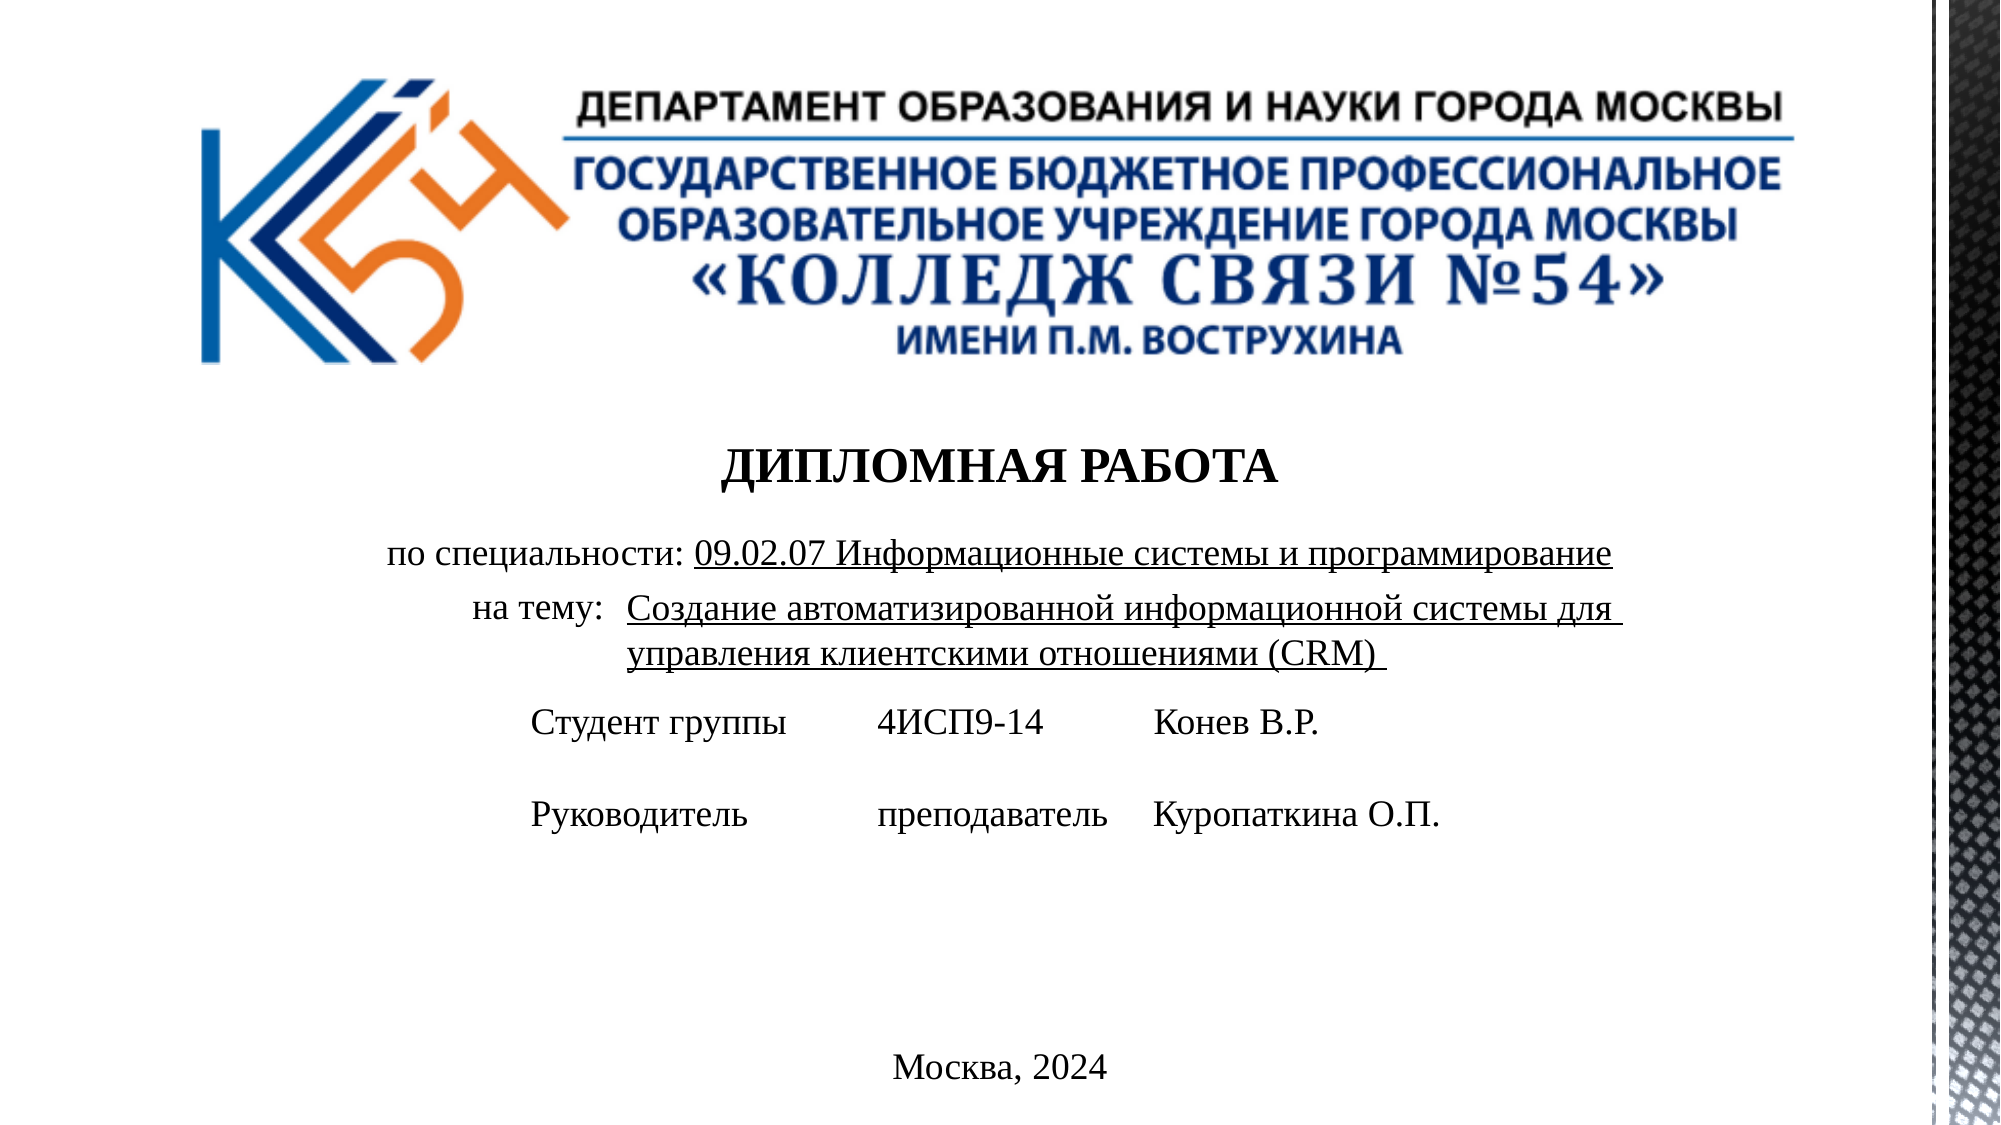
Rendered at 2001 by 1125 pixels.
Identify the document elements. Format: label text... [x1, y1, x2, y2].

text_box ДИПЛОМНАЯ РАБОТА [706, 424, 1294, 500]
text_box по специальности: 09.02.07 Информационные системы и программирование [307, 520, 1693, 580]
picture [1929, 0, 2000, 1125]
text_box Конев В.Р. [1138, 689, 1335, 750]
text_box 4ИСП9-14 [862, 689, 1059, 750]
text_box Москва, 2024 [877, 1034, 1123, 1095]
text_box на тему: [457, 580, 611, 635]
text_box Руководитель [515, 781, 764, 842]
text_box Создание автоматизированной информационной системы для управления клиентскими отношениями (CRM) [611, 575, 1638, 681]
text_box Куропаткина О.П. [1138, 781, 1478, 842]
text_box Студент группы [515, 689, 802, 750]
text_box преподаватель [862, 781, 1124, 842]
picture [67, 0, 1855, 365]
